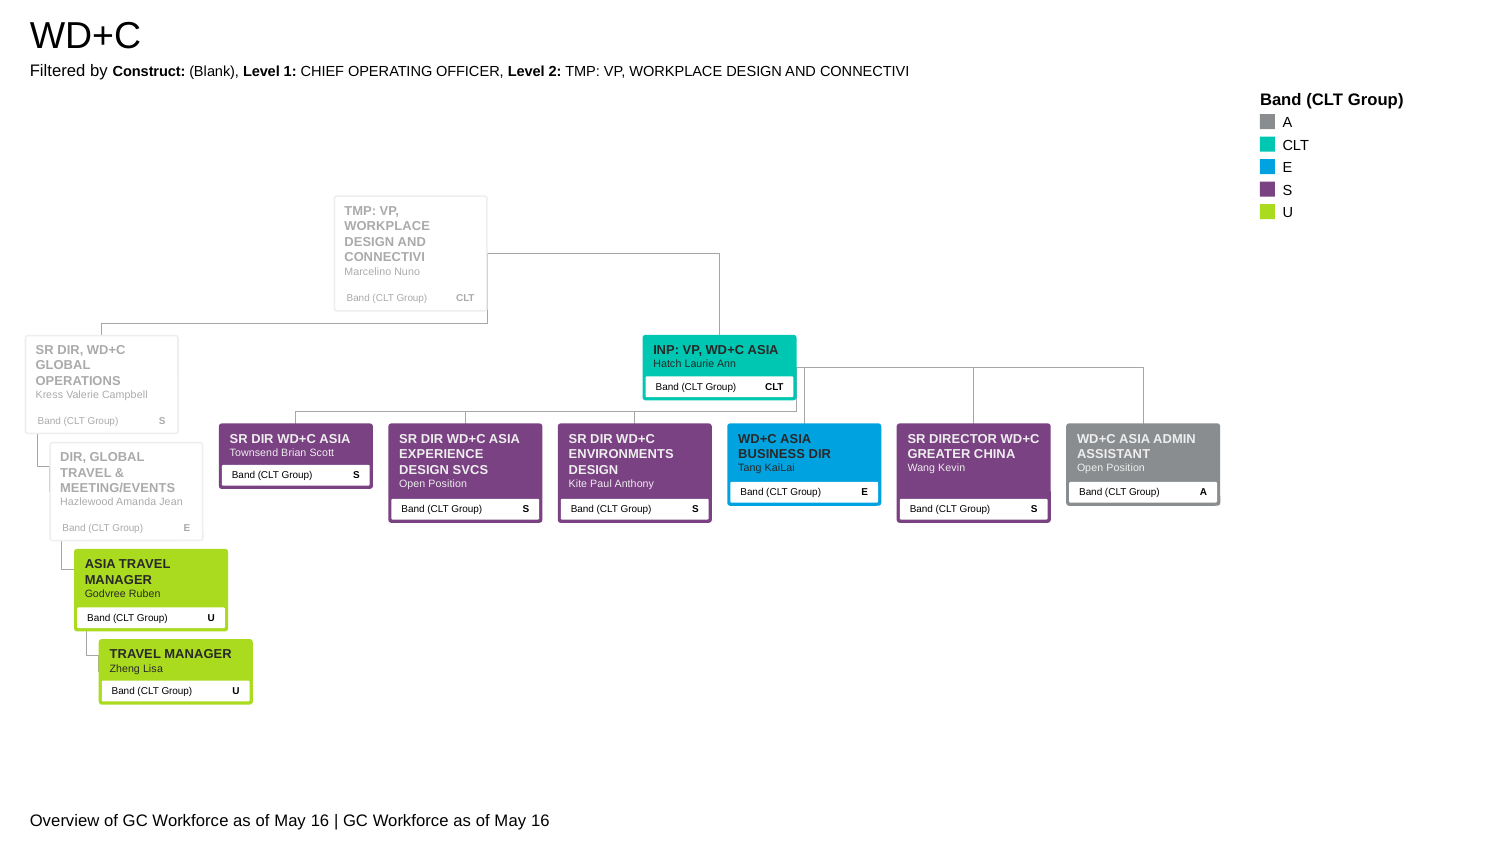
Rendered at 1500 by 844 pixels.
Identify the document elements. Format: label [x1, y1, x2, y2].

text_box [897, 199, 1050, 624]
text_box [1066, 424, 1220, 506]
text_box [553, 168, 881, 539]
text_box [334, 196, 487, 311]
text_box [14, 442, 203, 541]
text_box [1259, 89, 1485, 220]
text_box [43, 549, 228, 631]
text_box [389, 199, 542, 624]
text_box [72, 639, 253, 704]
text_box [219, 168, 373, 489]
text_box [14, 809, 1485, 830]
text_box [25, 335, 179, 434]
text_box [14, 15, 1455, 75]
